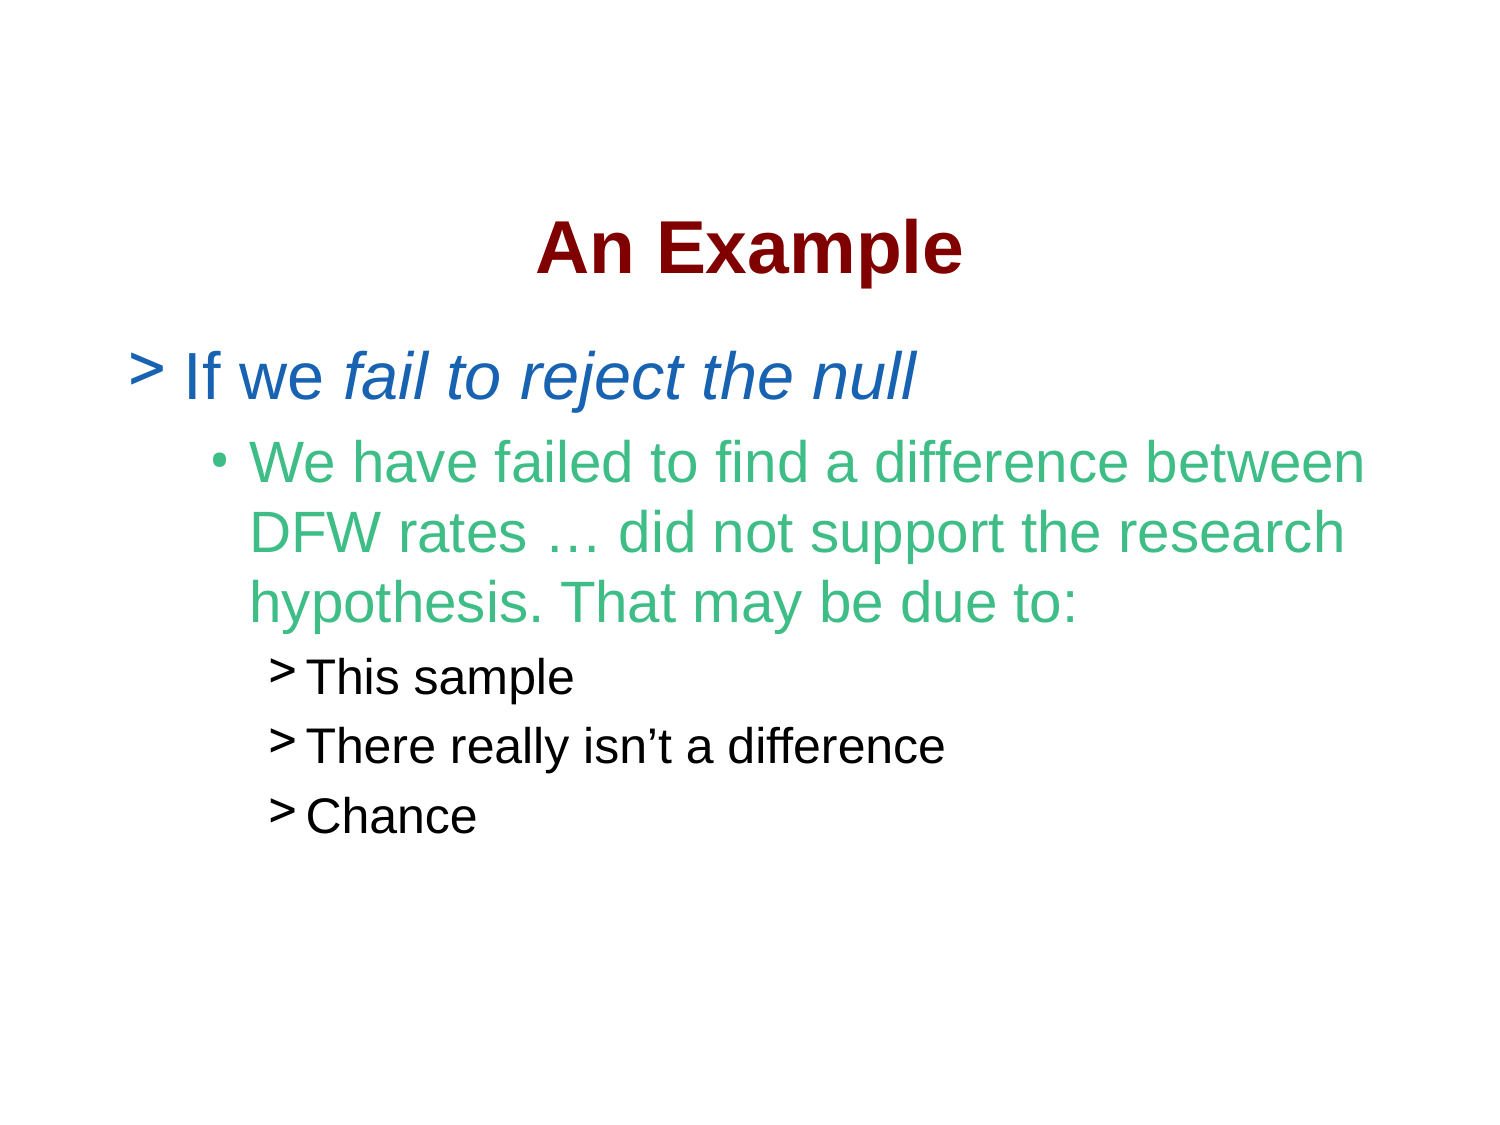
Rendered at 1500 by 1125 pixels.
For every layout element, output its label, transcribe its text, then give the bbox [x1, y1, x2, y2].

list If we fail to reject the null We have failed to find a difference between DFW rates … did not support the research hypothesis. That may be due to: This sample There really isn’t a difference Chance [112, 324, 1388, 1001]
title An Example [112, 199, 1388, 288]
